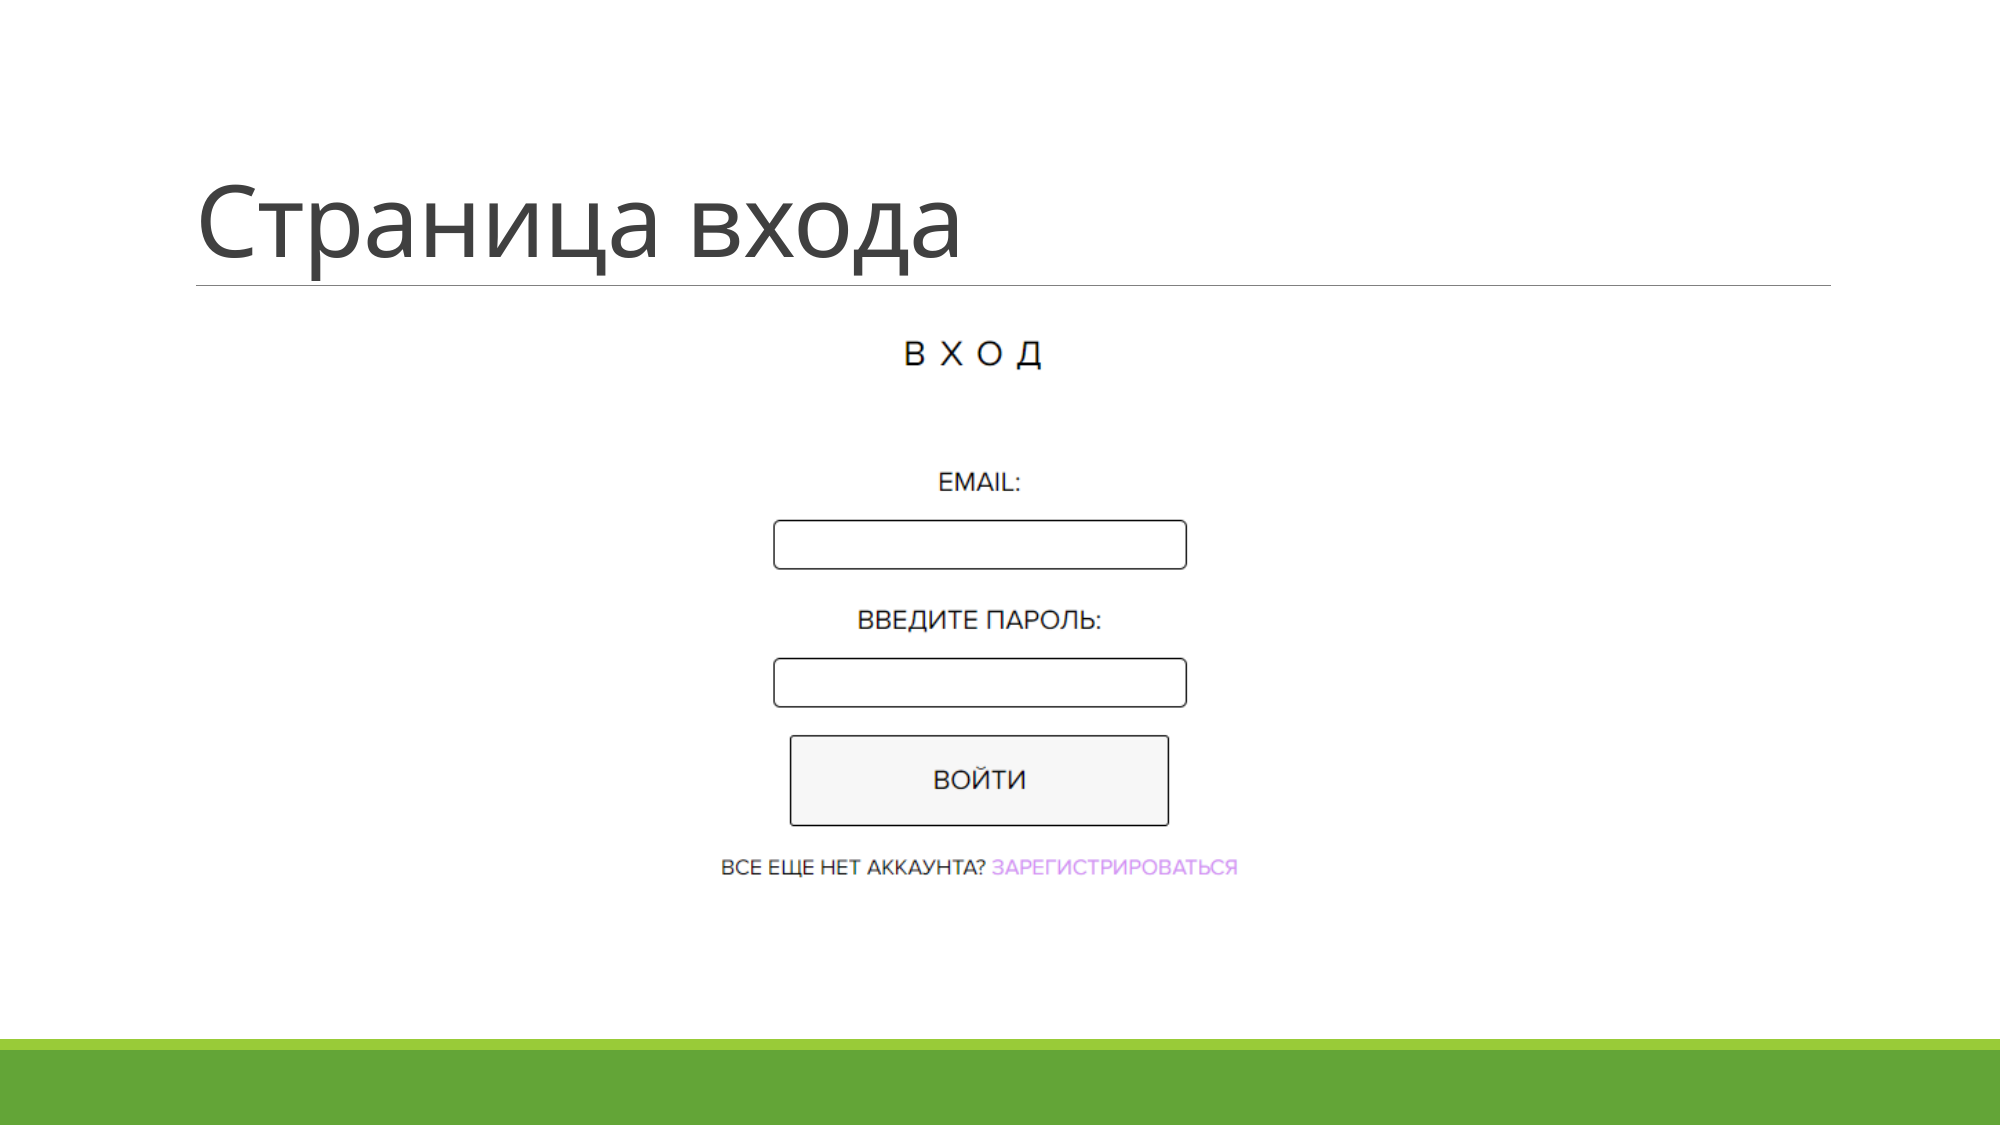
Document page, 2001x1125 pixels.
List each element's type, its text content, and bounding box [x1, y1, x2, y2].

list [433, 302, 1577, 964]
title Страница входа [180, 47, 1830, 285]
